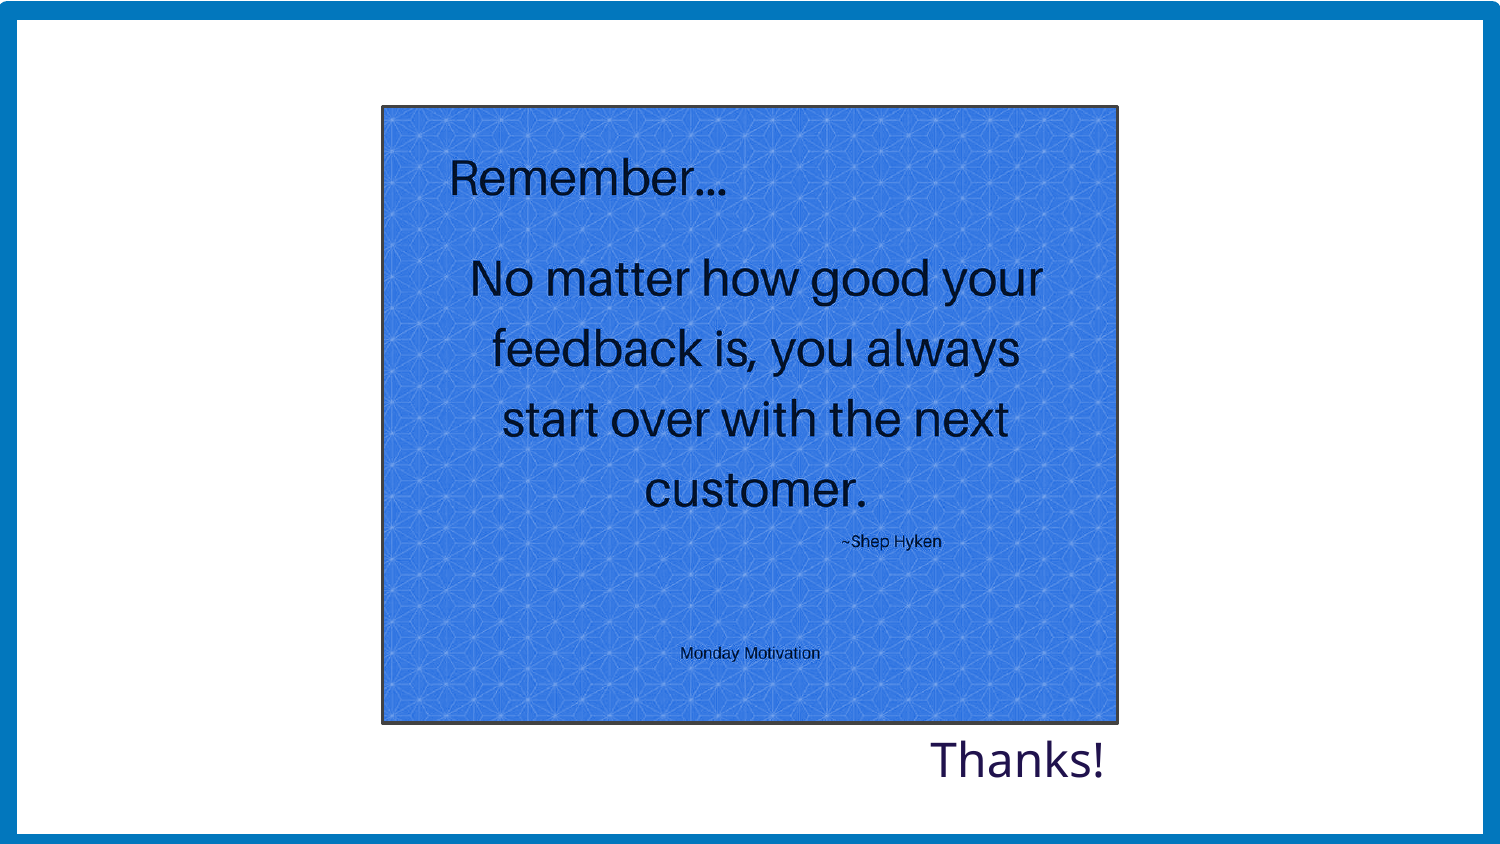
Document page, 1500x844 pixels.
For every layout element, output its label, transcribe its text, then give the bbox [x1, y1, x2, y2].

picture [383, 107, 1117, 722]
text_box [7, 10, 1493, 844]
text_box Thanks! [915, 714, 1157, 771]
